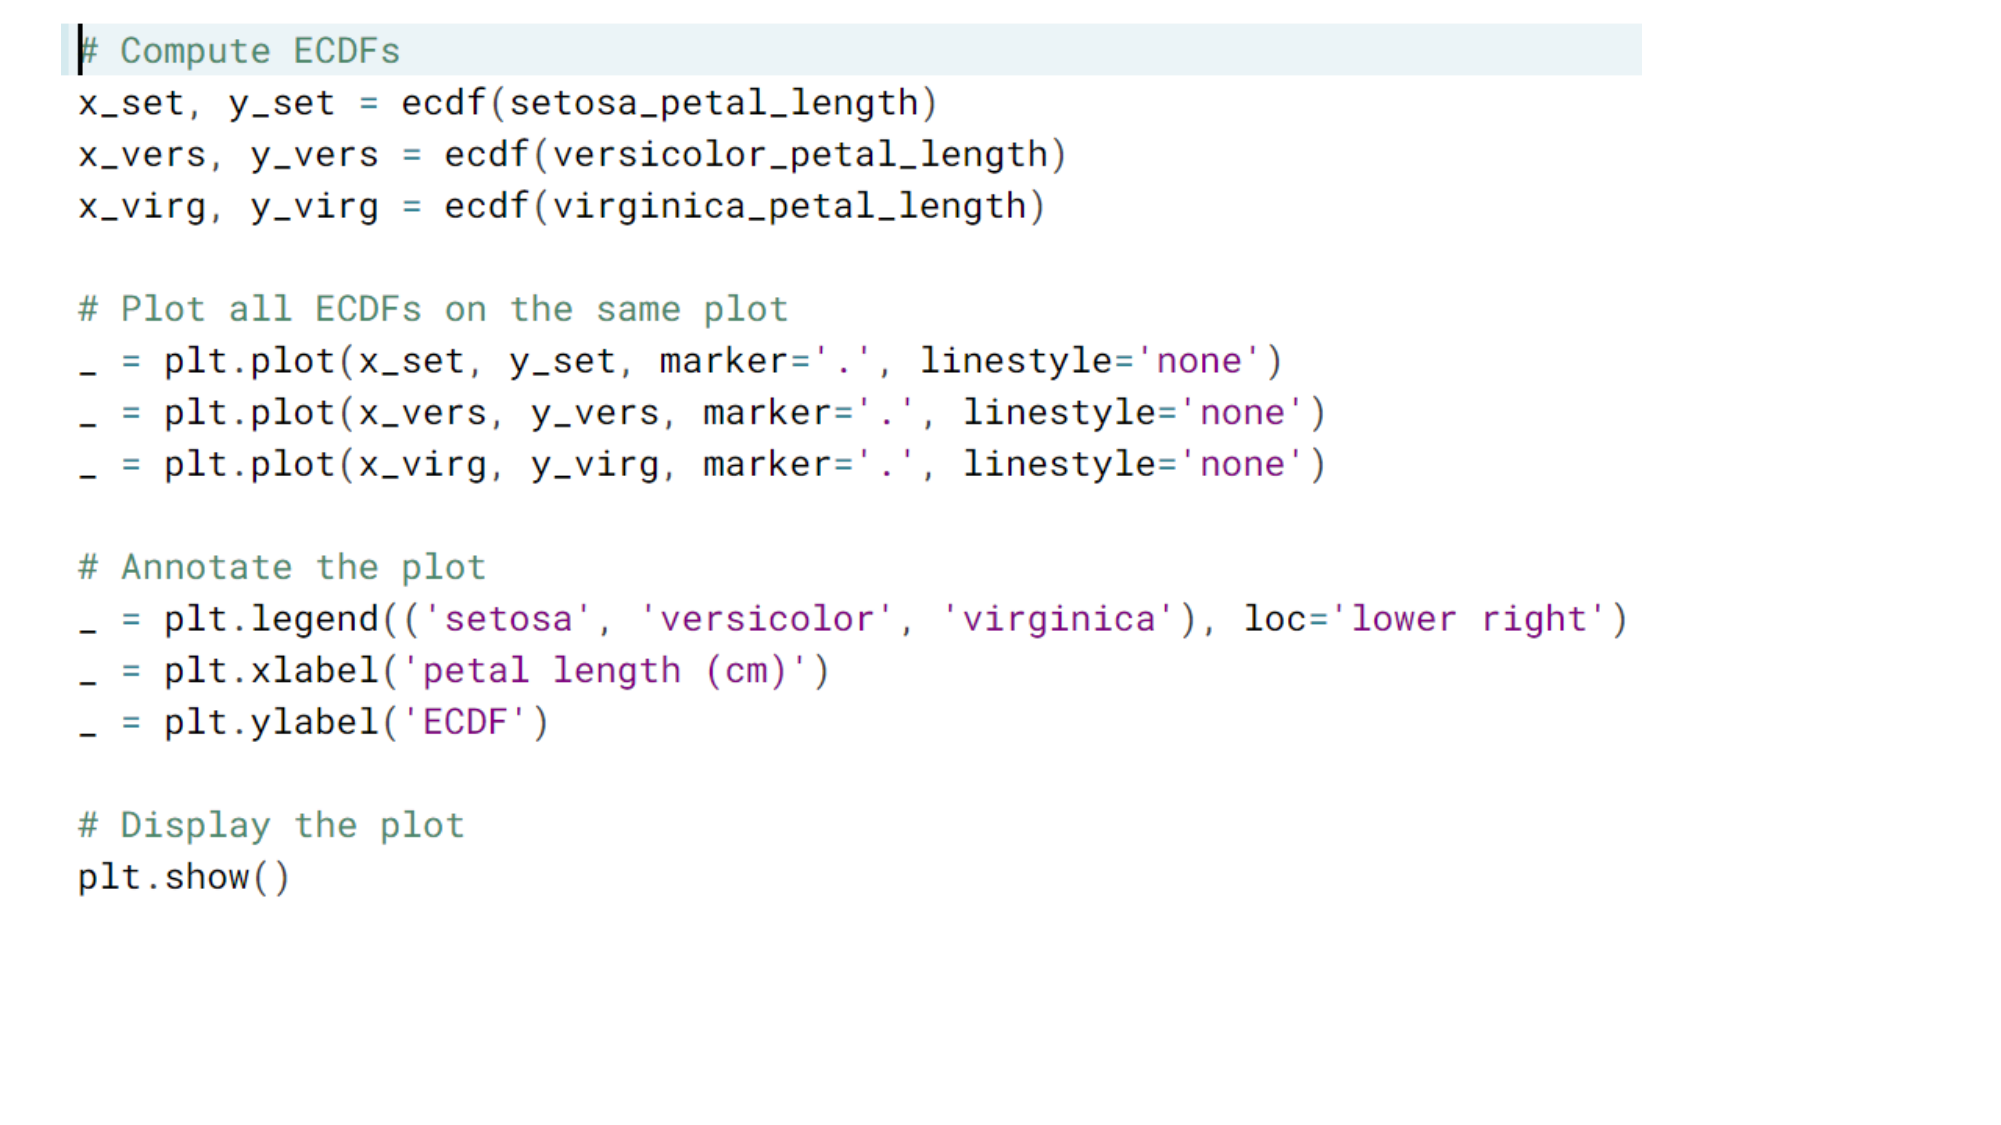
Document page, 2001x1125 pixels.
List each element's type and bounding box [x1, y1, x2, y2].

picture [61, 13, 1642, 939]
